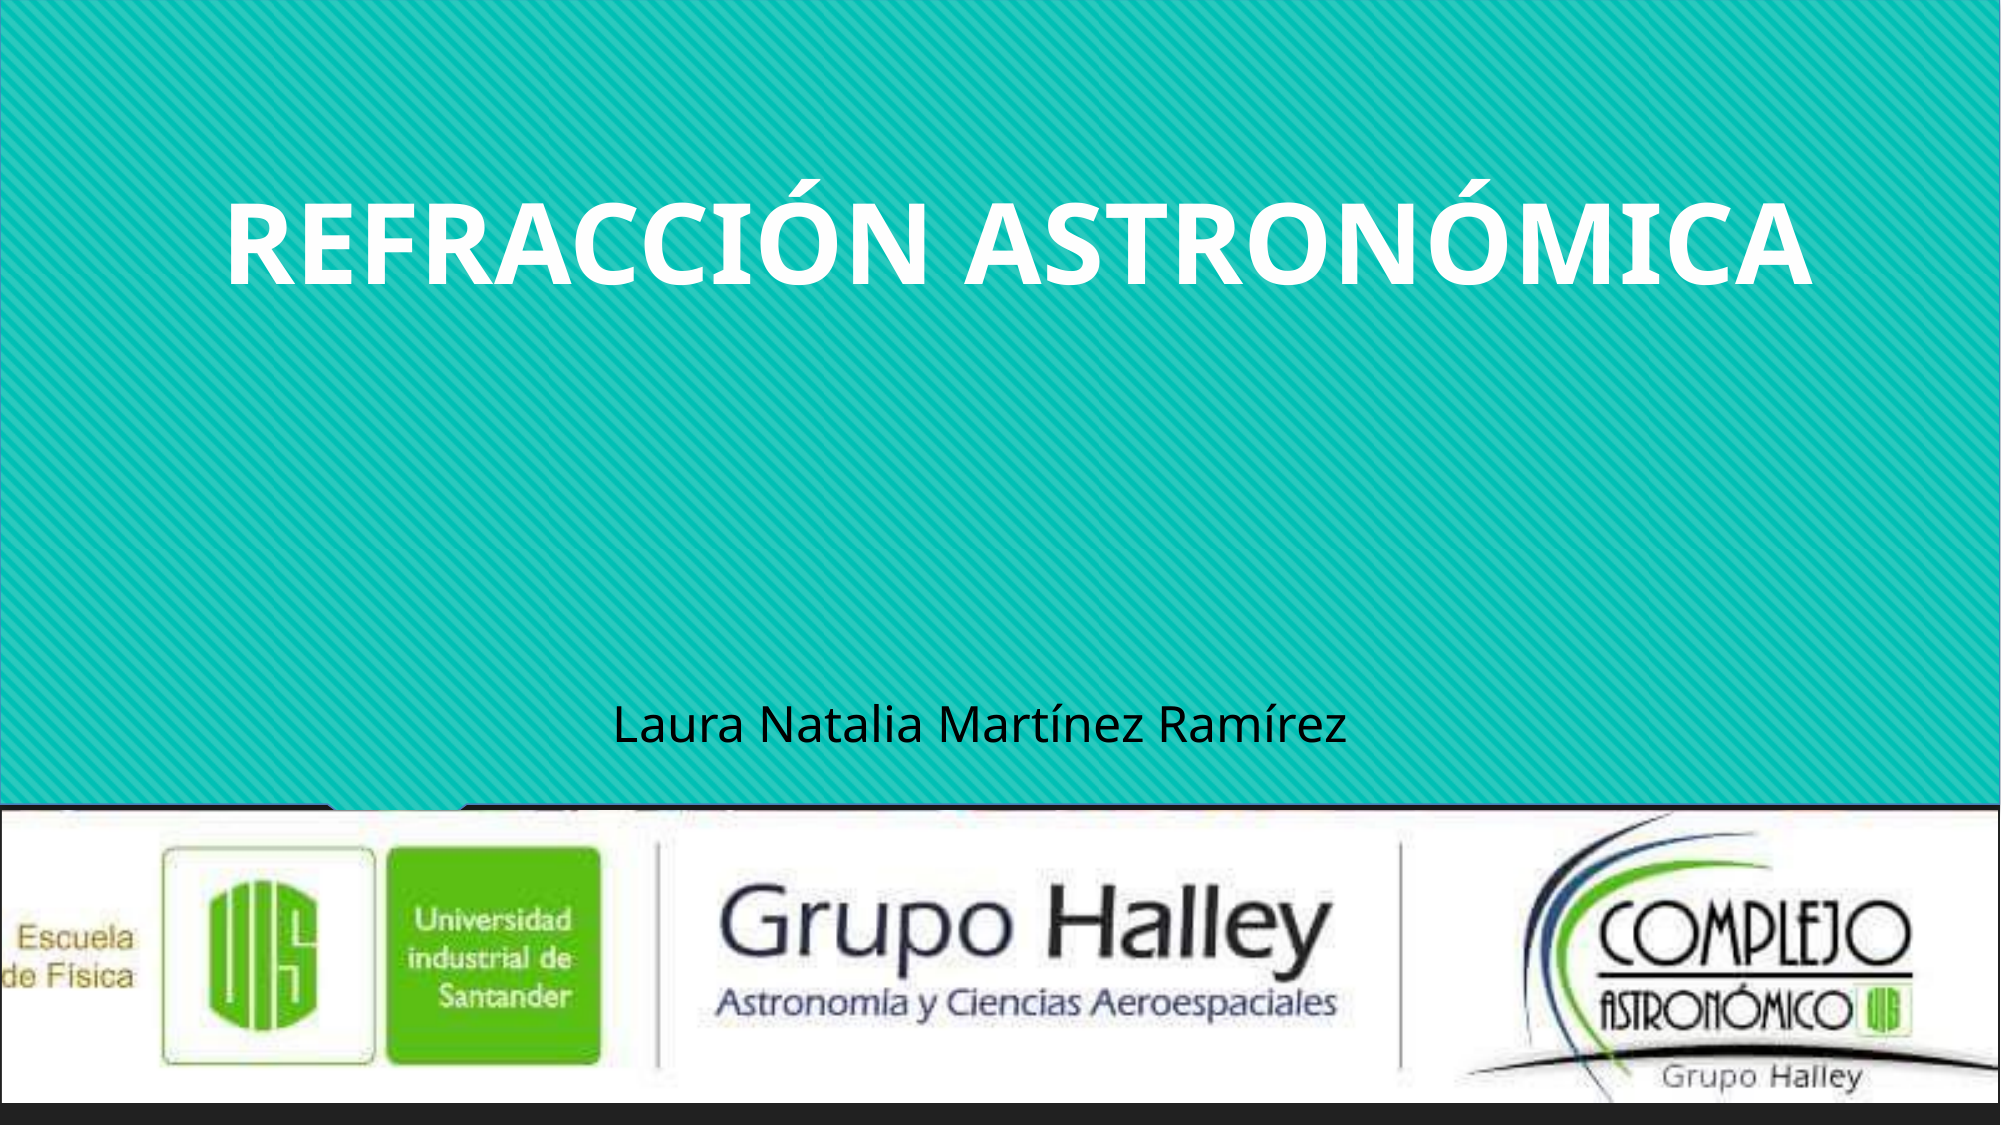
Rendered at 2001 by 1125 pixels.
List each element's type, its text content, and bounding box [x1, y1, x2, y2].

text_box Laura Natalia Martínez Ramírez [87, 684, 1874, 774]
text_box REFRACCIÓN ASTRONÓMICA [115, 41, 1920, 315]
picture [1, 1, 1999, 1103]
